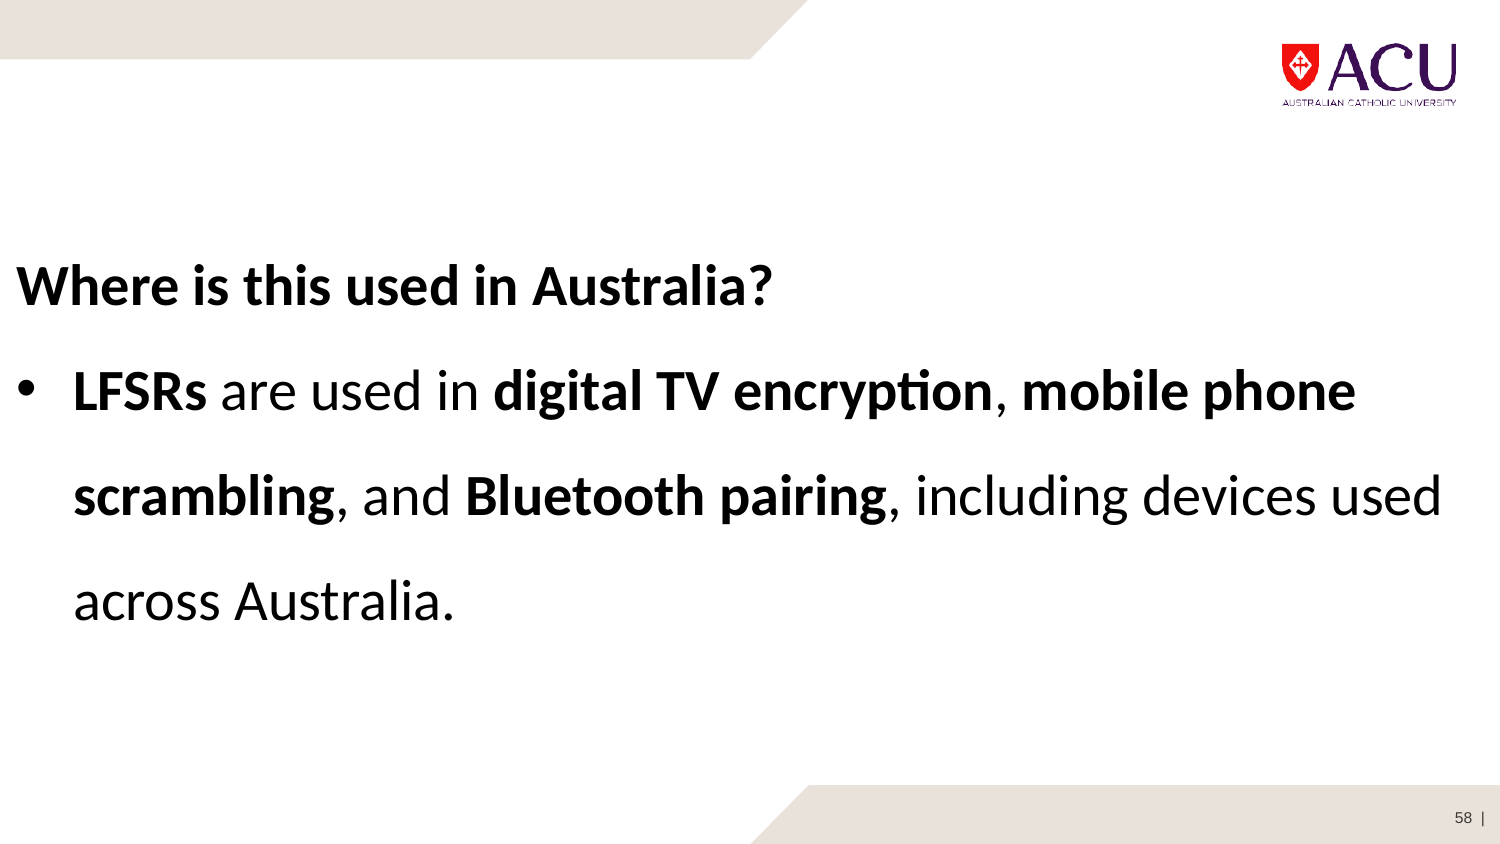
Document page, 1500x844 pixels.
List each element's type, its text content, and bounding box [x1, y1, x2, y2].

slide_number 58 | [1452, 807, 1487, 844]
picture [1282, 43, 1456, 106]
text_box Where is this used in Australia? LFSRs are used in digital TV encryption, mobile phone scrambling, and Bluetooth pairing, including devices used across Australia. [1, 204, 1500, 640]
